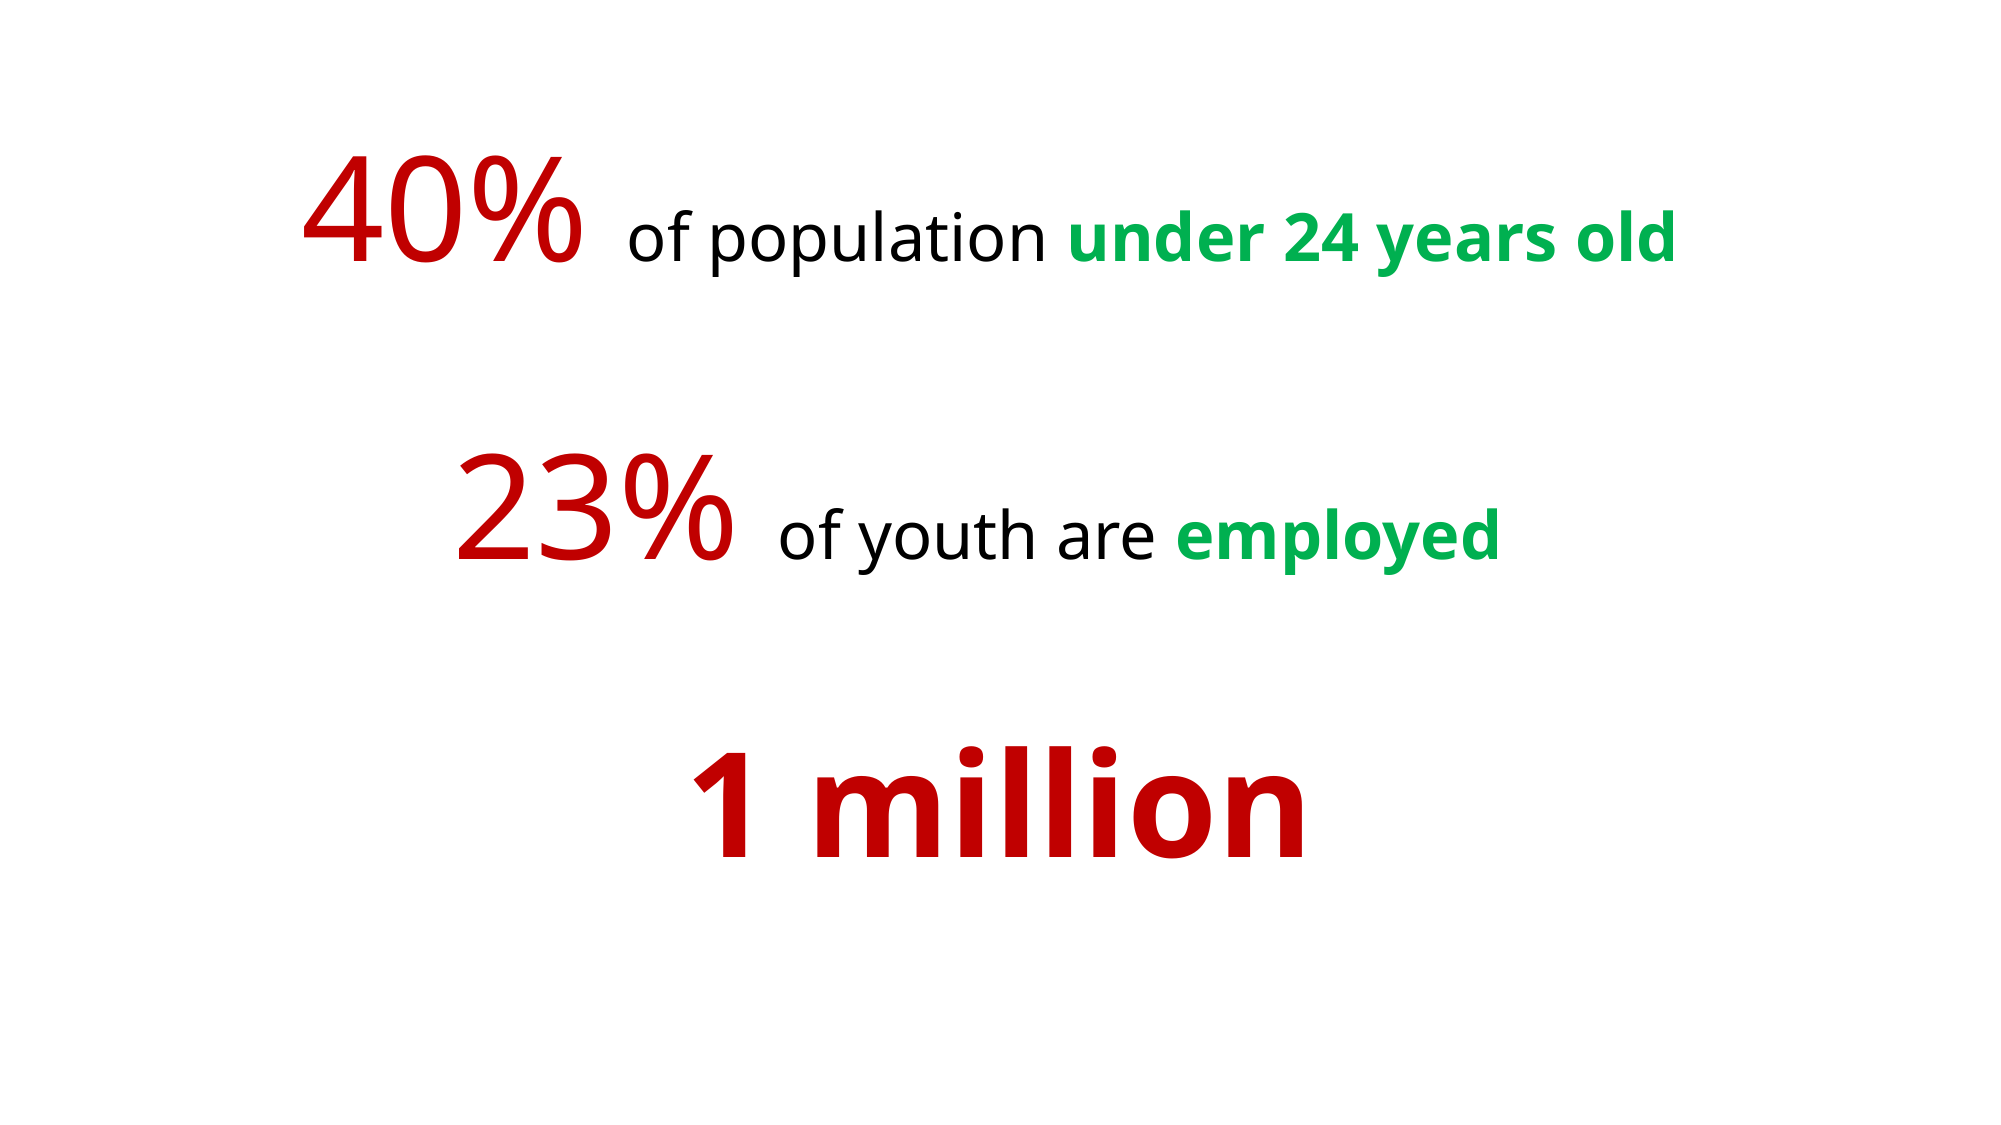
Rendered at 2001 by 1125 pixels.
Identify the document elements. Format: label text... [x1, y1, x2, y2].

text_box 23% of youth are employed [158, 406, 1796, 596]
text_box 1 million [181, 704, 1819, 895]
text_box 40% of population under 24 years old [171, 107, 1809, 298]
